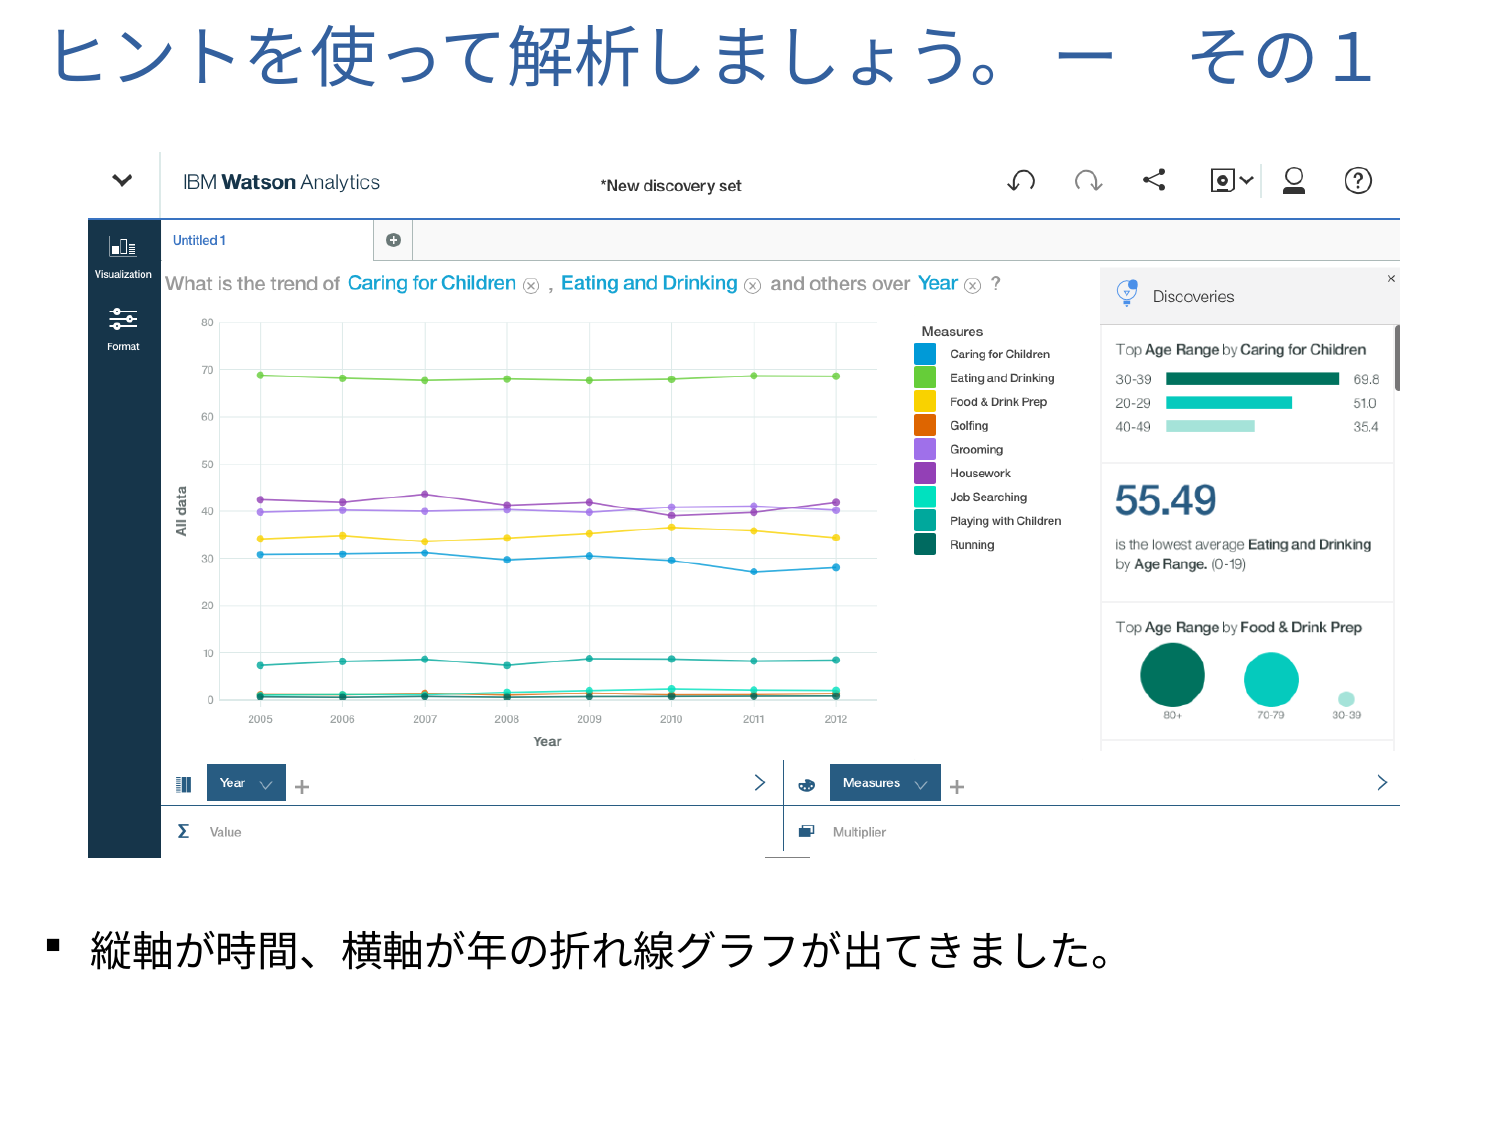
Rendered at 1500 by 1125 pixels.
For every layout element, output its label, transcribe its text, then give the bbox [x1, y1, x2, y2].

picture [88, 147, 1400, 858]
text_box 縦軸が時間、横軸が年の折れ線グラフが出てきました。 [28, 892, 1500, 983]
text_box ヒントを使って解析しましょう。 ー その１ [28, 7, 1500, 152]
